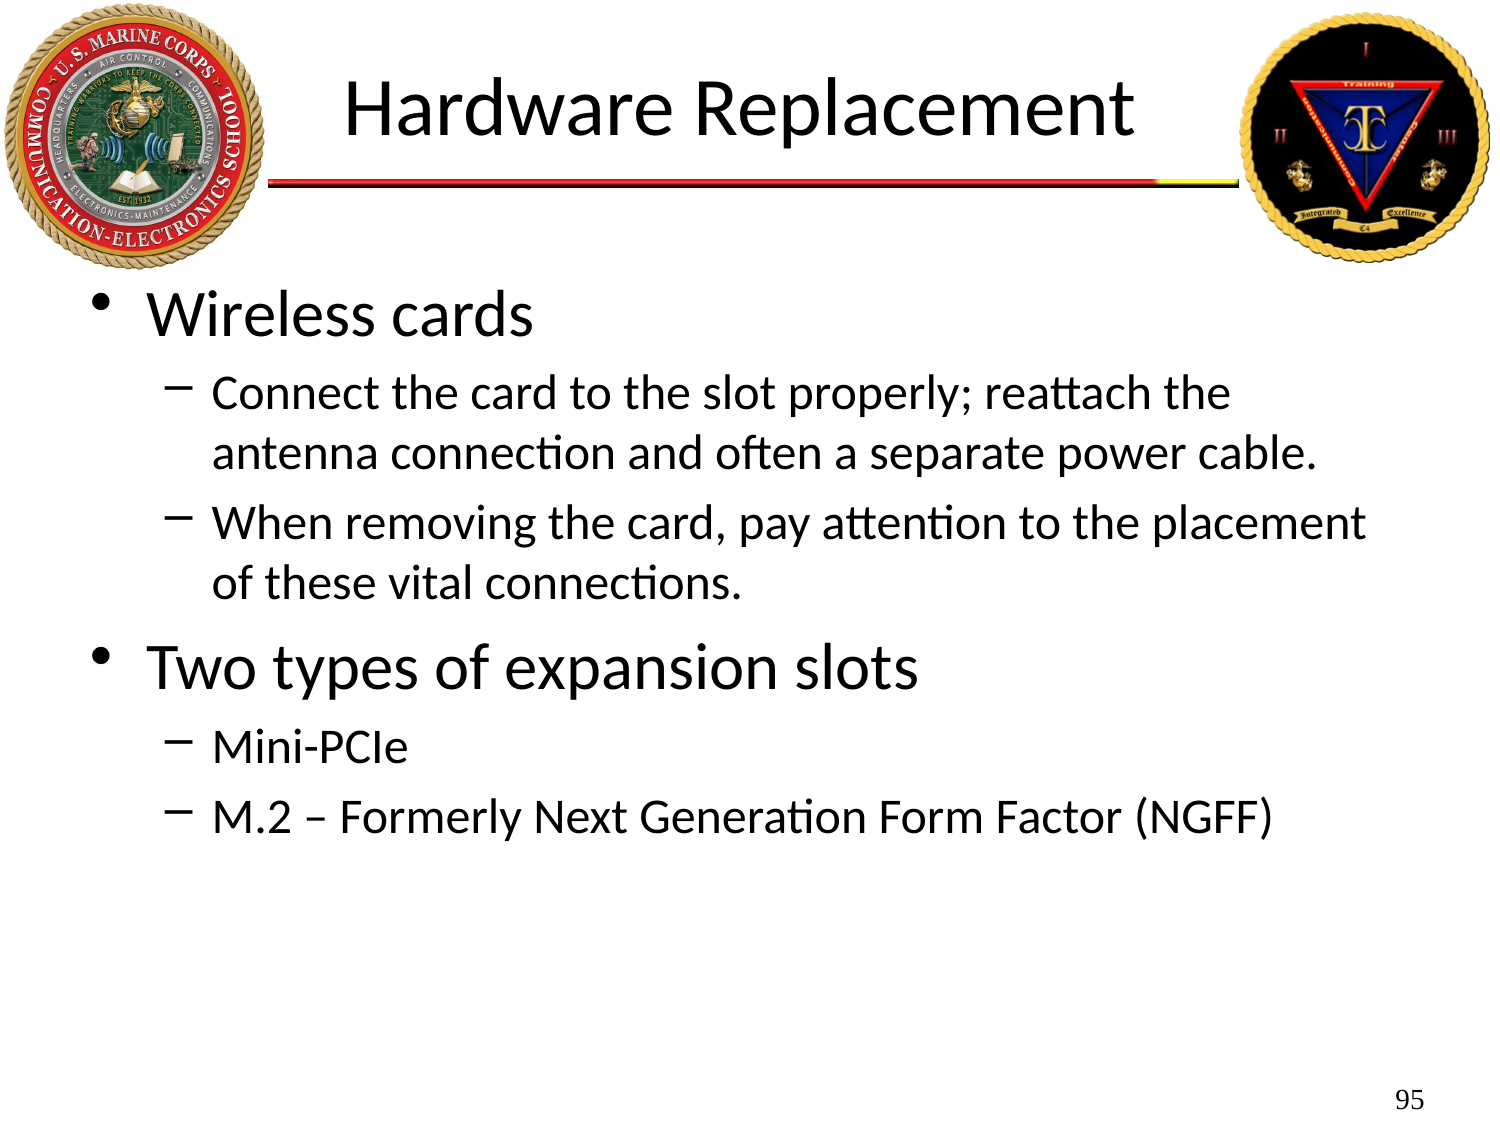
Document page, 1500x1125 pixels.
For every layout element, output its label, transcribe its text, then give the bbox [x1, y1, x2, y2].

picture [1239, 12, 1490, 263]
title Hardware Replacement [75, 45, 1425, 233]
list Wireless cards Connect the card to the slot properly; reattach the antenna connection and often a separate power cable. When removing the card, pay attention to the placement of these vital connections. Two types of expansion slots Mini-PCIe M.2 – Formerly Next Generation Form Factor (NGFF) [75, 262, 1425, 1005]
picture [0, 0, 268, 274]
